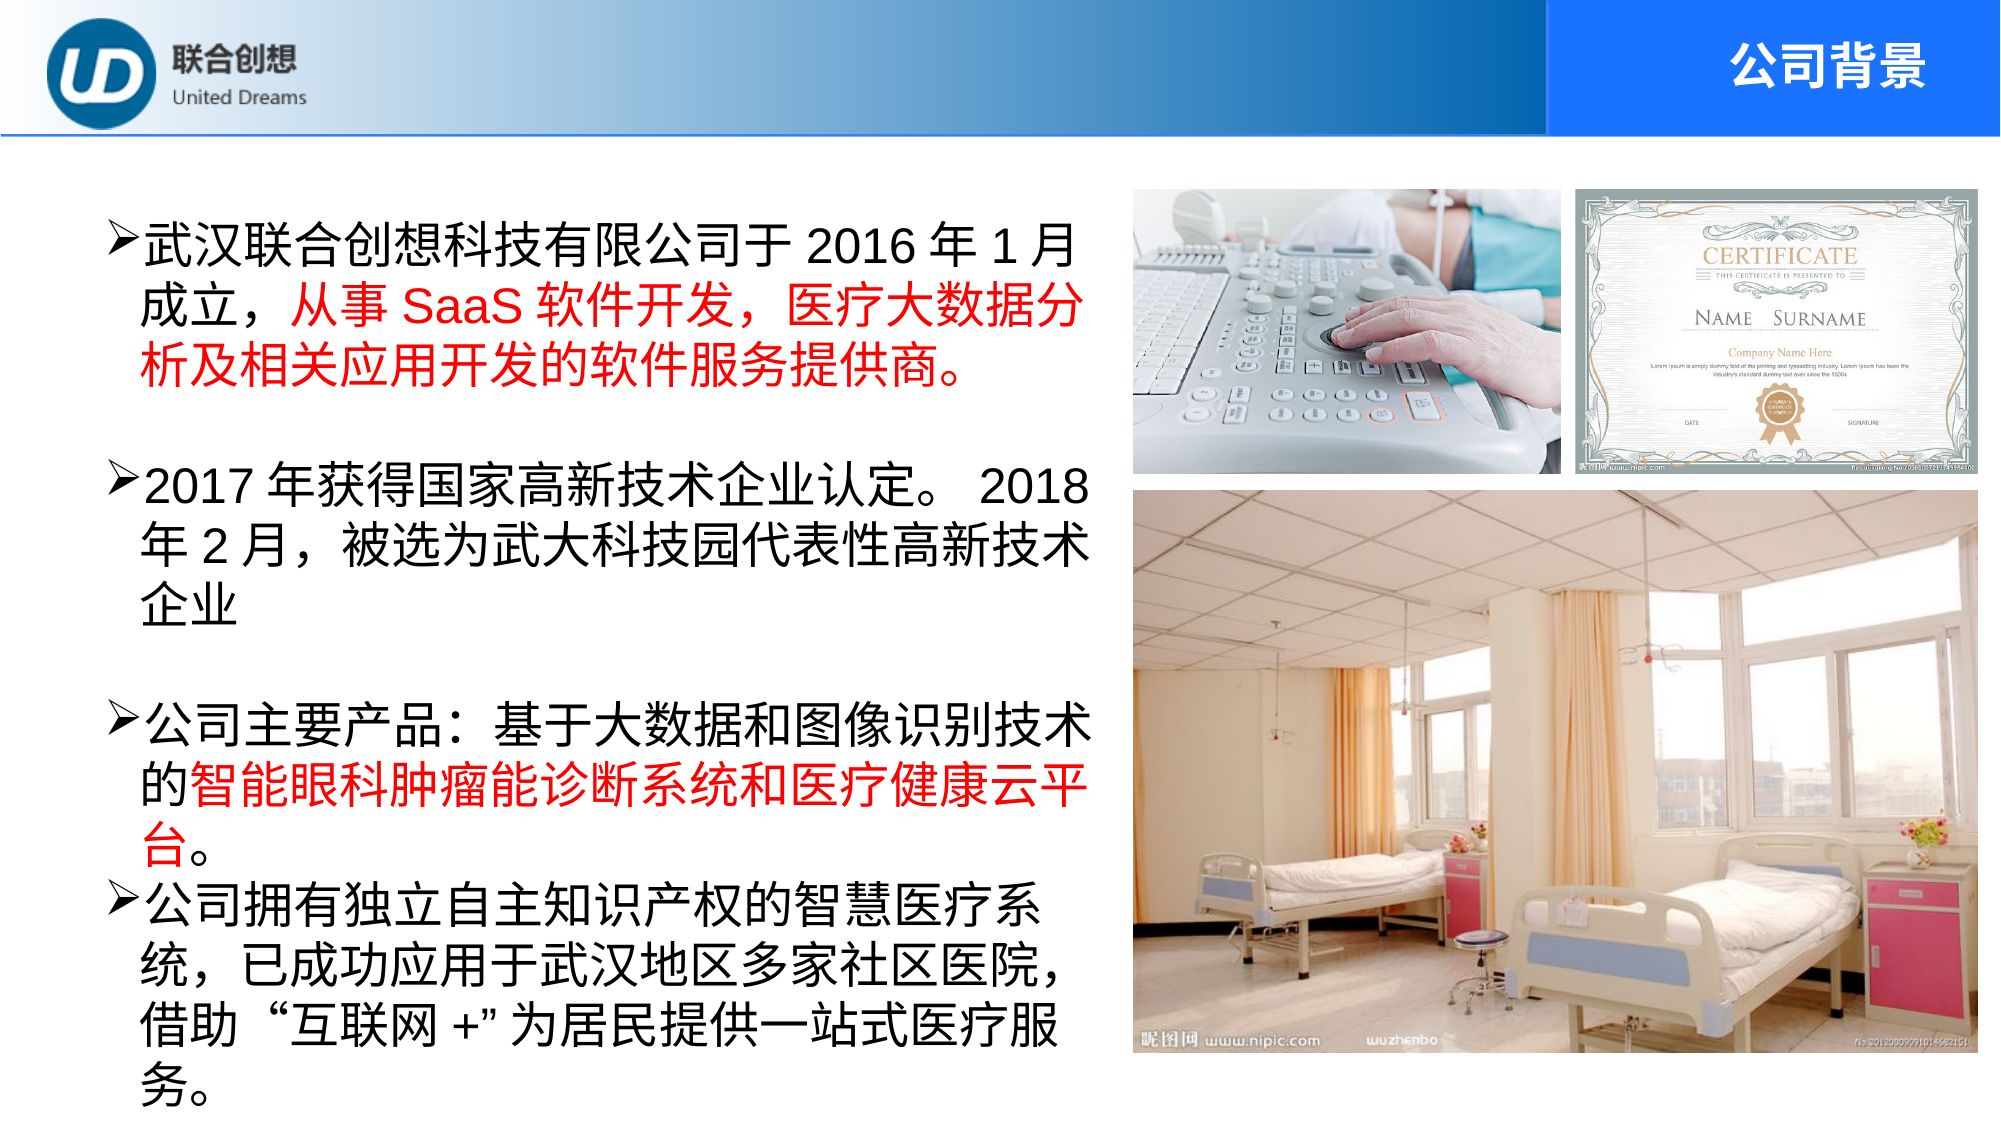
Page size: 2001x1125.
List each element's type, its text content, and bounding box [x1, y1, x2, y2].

text_box 武汉联合创想科技有限公司于2016年1月成立，从事SaaS软件开发，医疗大数据分析及相关应用开发的软件服务提供商。 2017年获得国家高新技术企业认定。2018年2月，被选为武大科技园代表性高新技术企业 公司主要产品：基于大数据和图像识别技术的智能眼科肿瘤能诊断系统和医疗健康云平台。 公司拥有独立自主知识产权的智慧医疗系统，已成功应用于武汉地区多家社区医院，借助“互联网+”为居民提供一站式医疗服务。 [89, 206, 1136, 1122]
text_box [0, 0, 1546, 134]
picture [0, 0, 2001, 1125]
text_box 公司背景 [1444, 0, 1942, 130]
picture [58, 47, 145, 106]
picture [47, 18, 307, 130]
